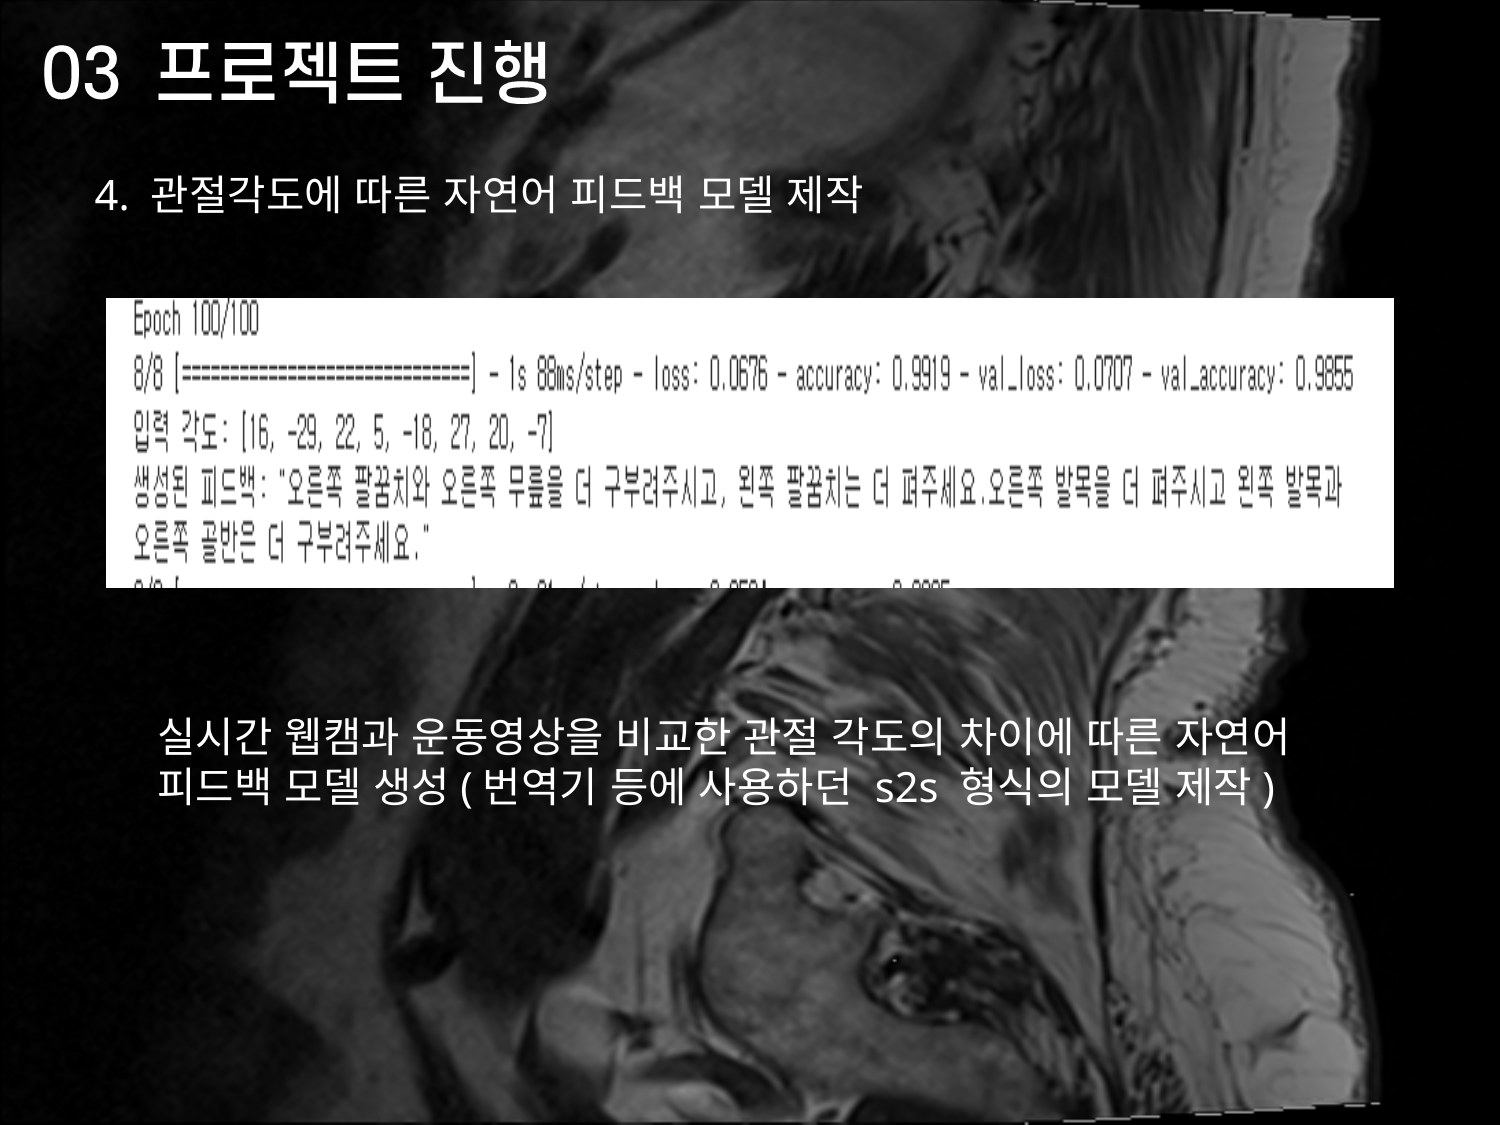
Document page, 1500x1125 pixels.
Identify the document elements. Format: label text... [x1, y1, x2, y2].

picture [0, 0, 1500, 1125]
text_box 4. 관절각도에 따른 자연어 피드백 모델 제작 [79, 153, 1064, 233]
text_box 실시간 웹캠과 운동영상을 비교한 관절 각도의 차이에 따른 자연어 피드백 모델 생성(번역기 등에 사용하던 s2s 형식의 모델 제작) [142, 695, 1358, 957]
